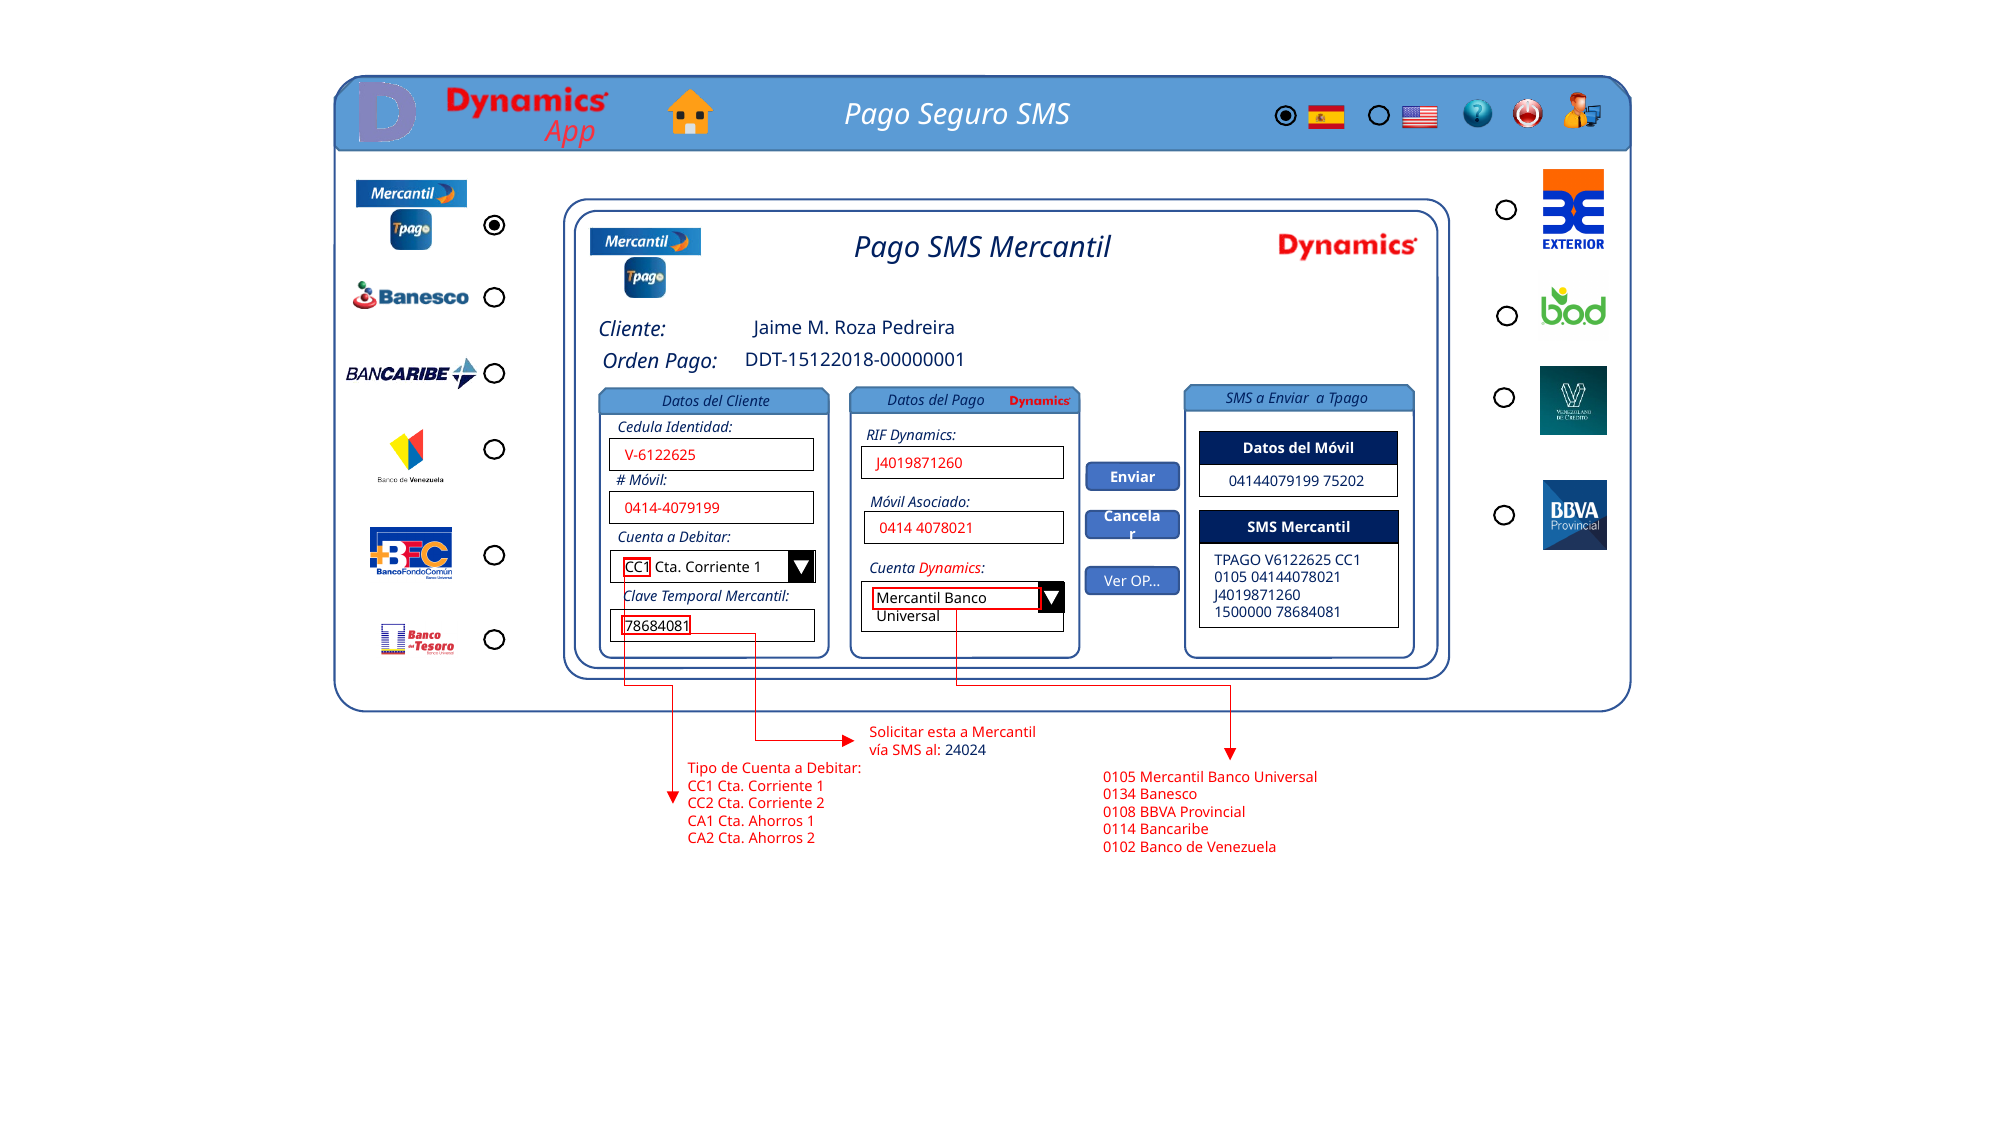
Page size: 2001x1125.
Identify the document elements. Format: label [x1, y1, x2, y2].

text_box [329, 67, 1631, 864]
